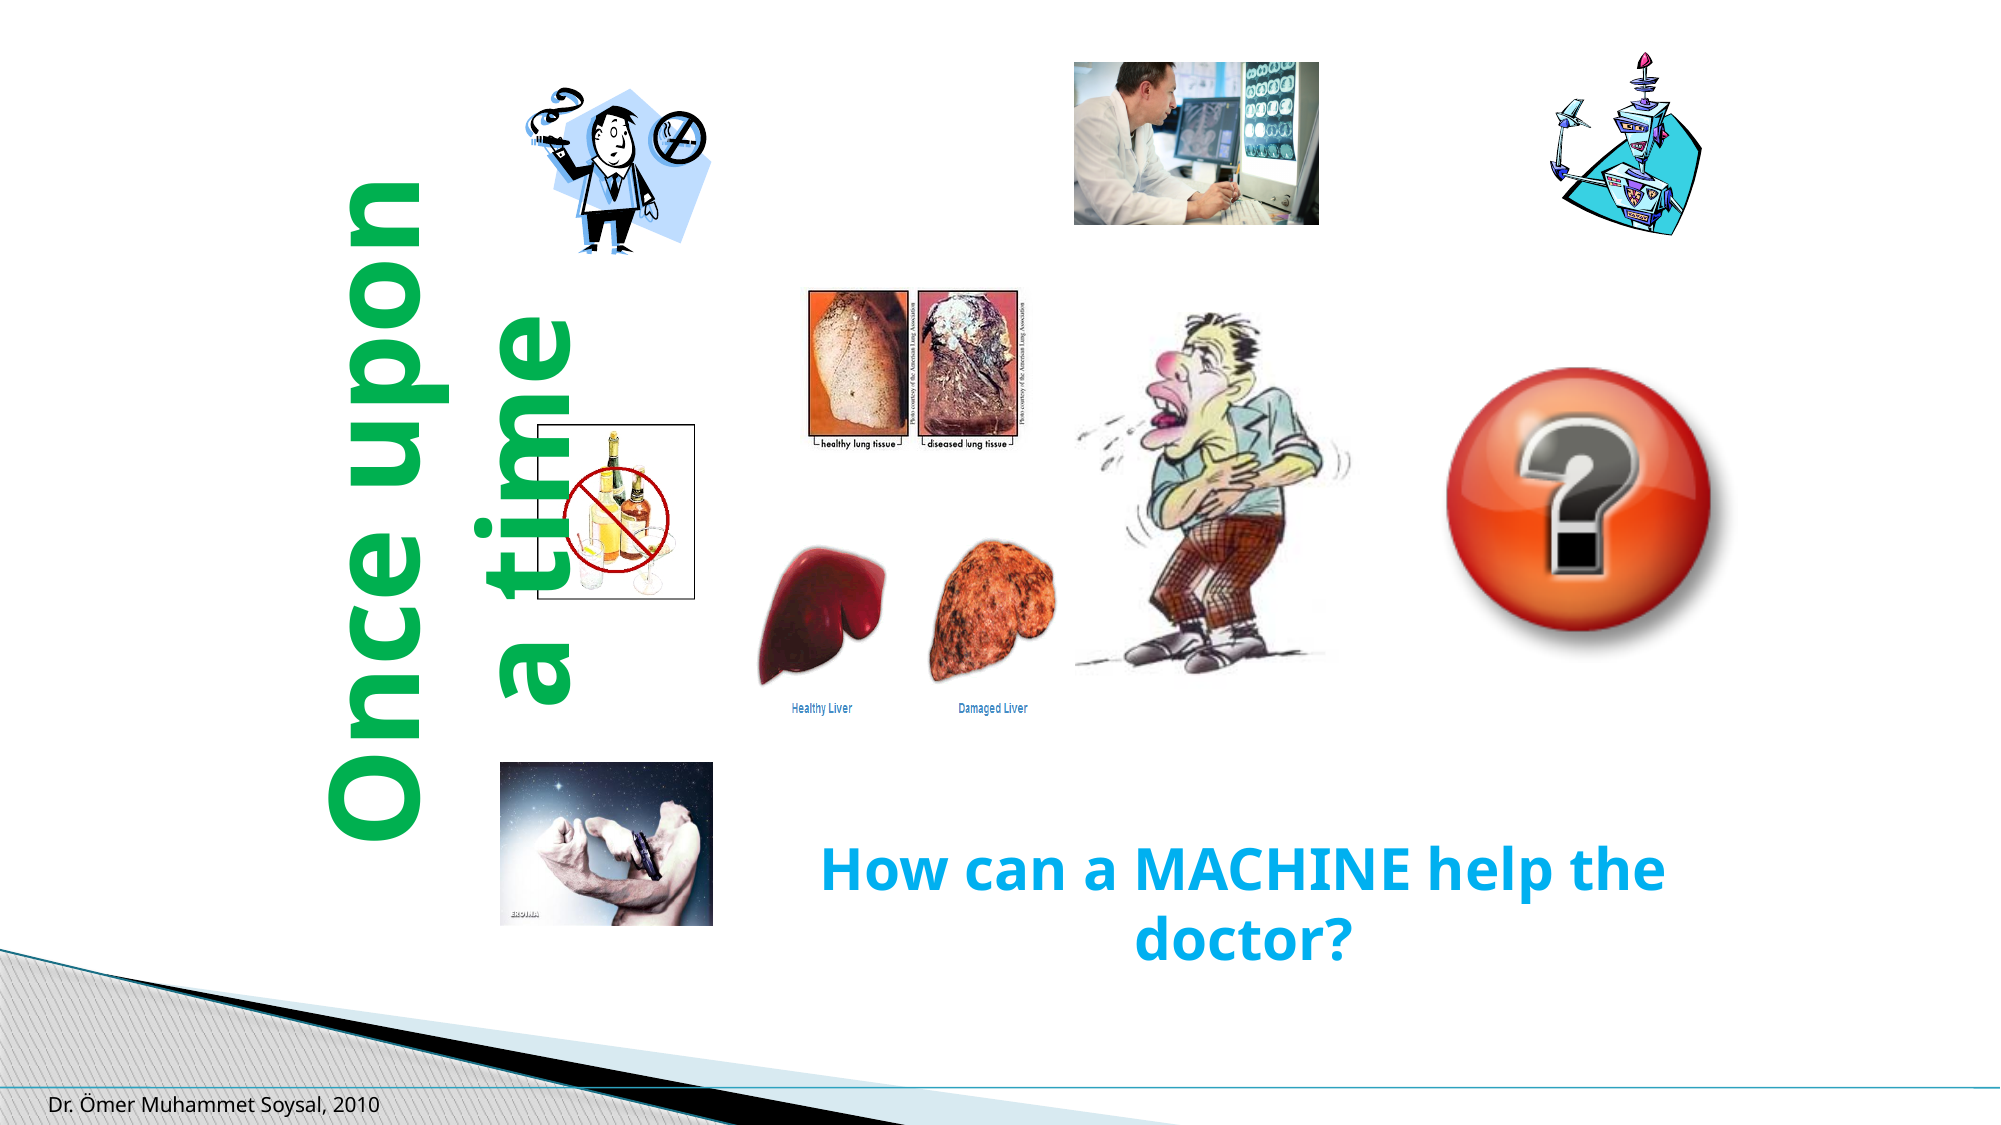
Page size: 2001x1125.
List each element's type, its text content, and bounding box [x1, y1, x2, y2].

picture [1074, 62, 1319, 226]
picture [799, 287, 1033, 454]
text_box How can a MACHINE help the doctor? [787, 824, 1700, 980]
picture [499, 762, 713, 927]
picture [524, 87, 712, 256]
picture [1437, 362, 1738, 663]
picture [749, 312, 1360, 721]
text_box Once upon a time [287, 149, 470, 873]
picture [537, 424, 695, 600]
picture [1549, 49, 1705, 238]
